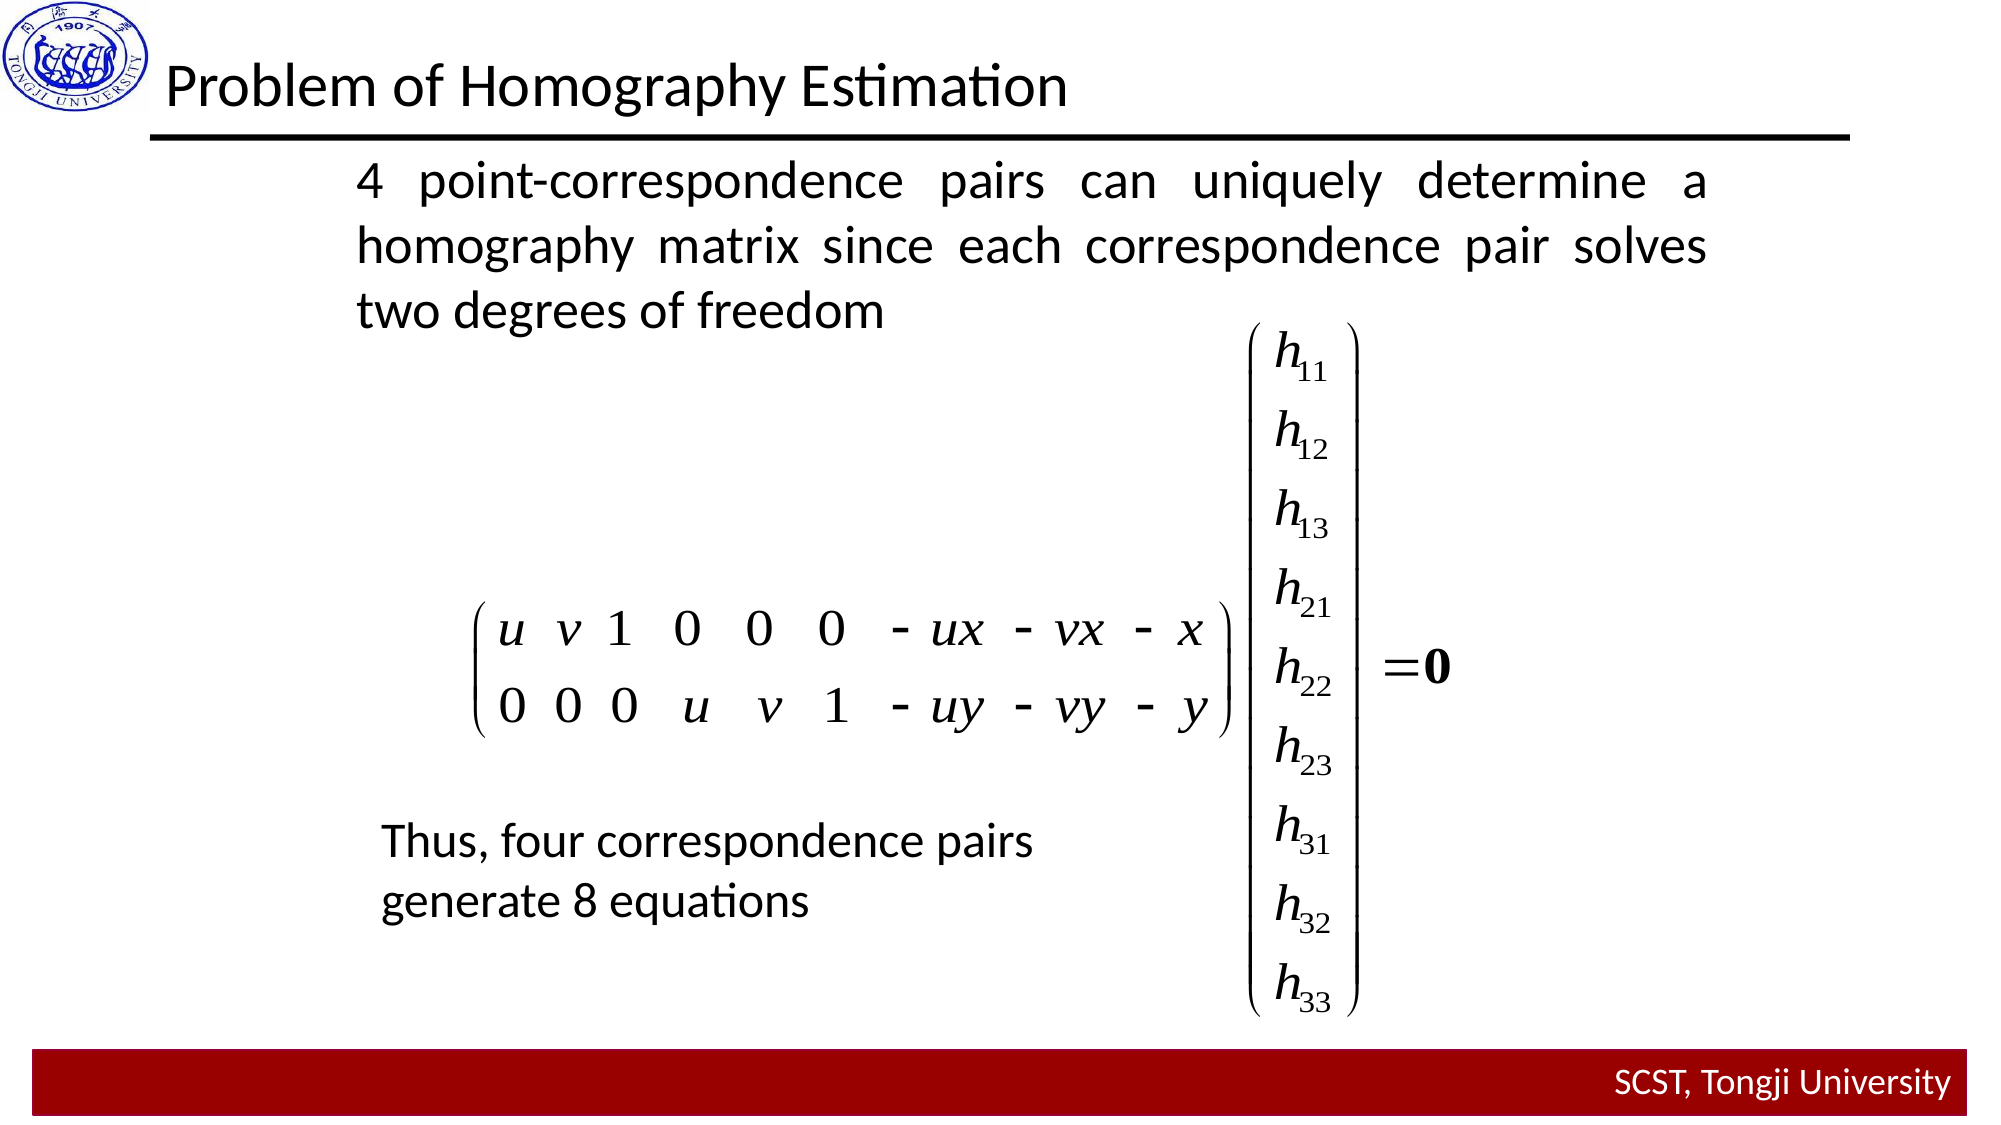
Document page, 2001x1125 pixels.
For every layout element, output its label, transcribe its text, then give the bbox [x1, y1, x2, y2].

text_box 4 point-correspondence pairs can uniquely determine a homography matrix since each correspondence pair solves two degrees of freedom [341, 150, 1725, 425]
picture [0, 0, 150, 112]
title Problem of Homography Estimation [150, 12, 1850, 150]
text_box Thus, four correspondence pairs generate 8 equations [366, 799, 457, 963]
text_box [462, 312, 1463, 1029]
